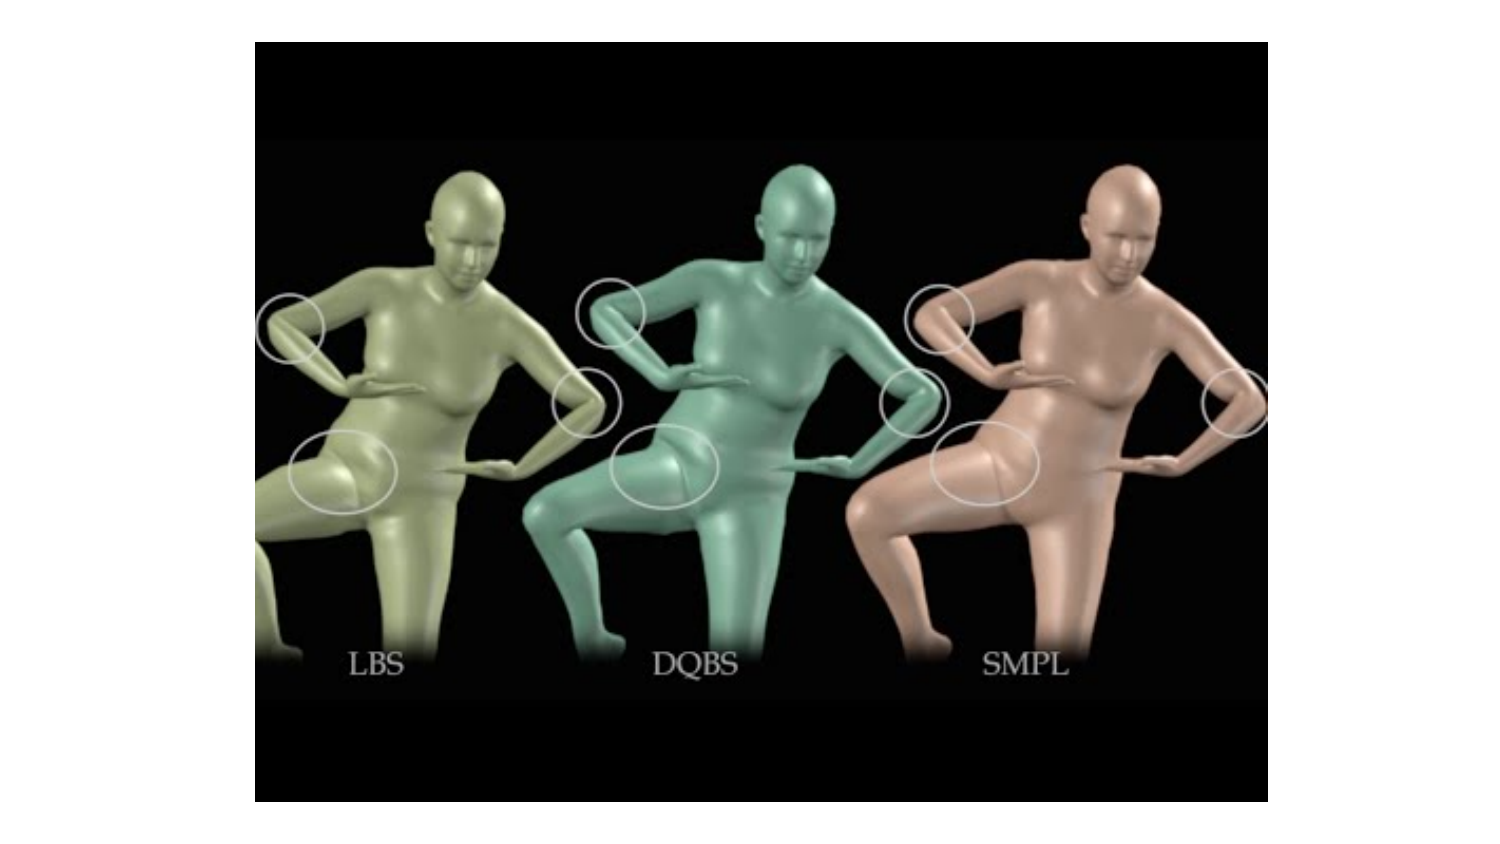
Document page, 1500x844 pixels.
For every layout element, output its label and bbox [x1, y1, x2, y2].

picture [254, 41, 1268, 802]
